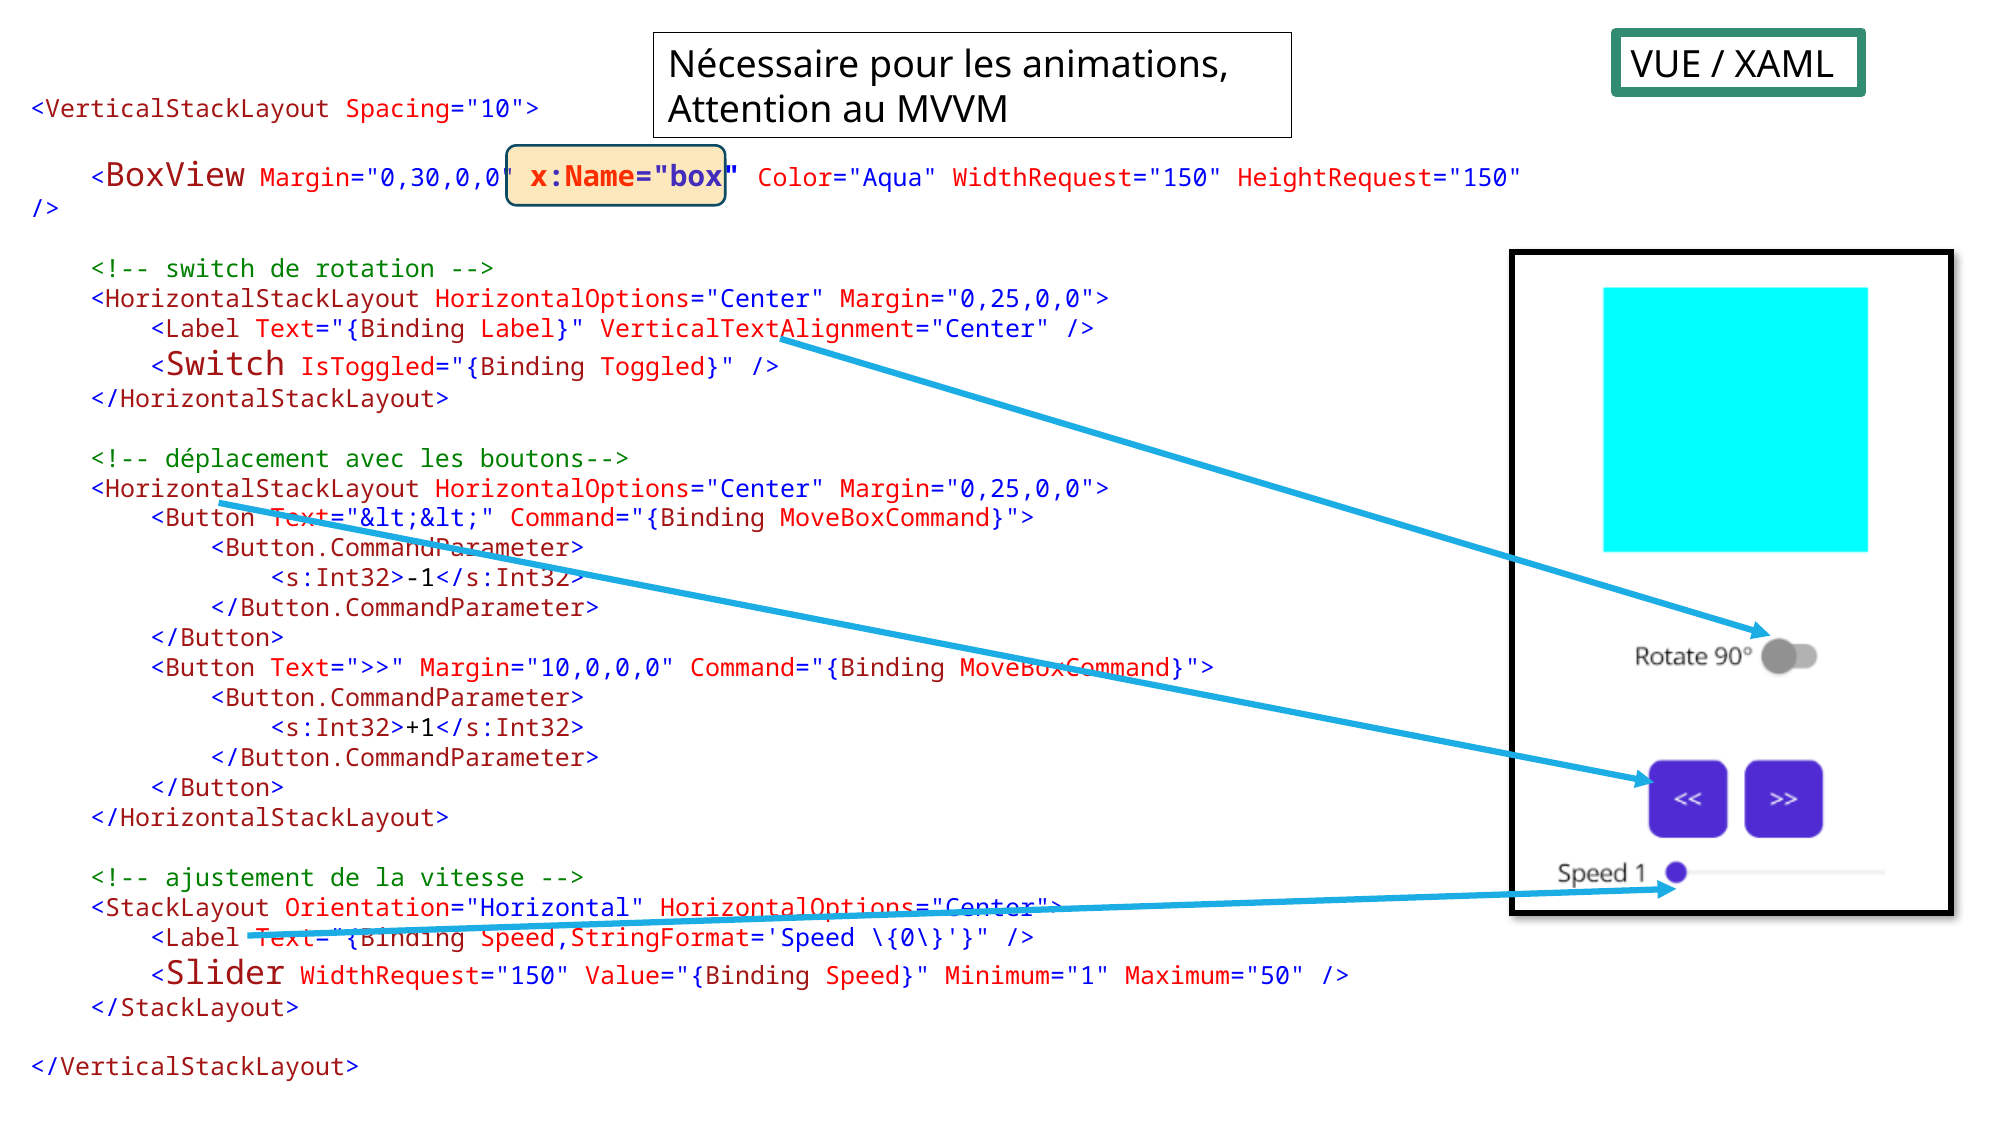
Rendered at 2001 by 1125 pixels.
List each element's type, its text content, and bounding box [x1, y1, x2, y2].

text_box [218, 502, 1655, 783]
text_box [505, 144, 727, 207]
text_box <VerticalStackLayout Spacing="10"> <BoxView Margin="0,30,0,0" x:Name="box" Color="Aqua" WidthRequest="150" HeightRequest="150" /> <!-- switch de rotation --> <HorizontalStackLayout HorizontalOptions="Center" Margin="0,25,0,0"> <Label Text="{Binding Label}" VerticalTextAlignment="Center" /> <Switch IsToggled="{Binding Toggled}" /> </HorizontalStackLayout> <!-- déplacement avec les boutons--> <HorizontalStackLayout HorizontalOptions="Center" Margin="0,25,0,0"> <Button Text="&lt;&lt;" Command="{Binding MoveBoxCommand}"> <Button.CommandParameter> <s:Int32>-1</s:Int32> </Button.CommandParameter> </Button> <Button Text=">>" Margin="10,0,0,0" Command="{Binding MoveBoxCommand}"> <Button.CommandParameter> <s:Int32>+1</s:Int32> </Button.CommandParameter> </Button> </HorizontalStackLayout> <!-- ajustement de la vitesse --> <StackLayout Orientation="Horizontal" HorizontalOptions="Center"> <Label Text="{Binding Speed,StringFormat='Speed \{0\}'}" /> <Slider WidthRequest="150" Value="{Binding Speed}" Minimum="1" Maximum="50" /> </StackLayout> </VerticalStackLayout> [15, 85, 1545, 1089]
text_box VUE / XAML [1615, 32, 1862, 93]
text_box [779, 338, 1771, 636]
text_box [247, 888, 1677, 936]
picture [1514, 254, 1949, 911]
text_box Nécessaire pour les animations, Attention au MVVM [653, 32, 1292, 138]
